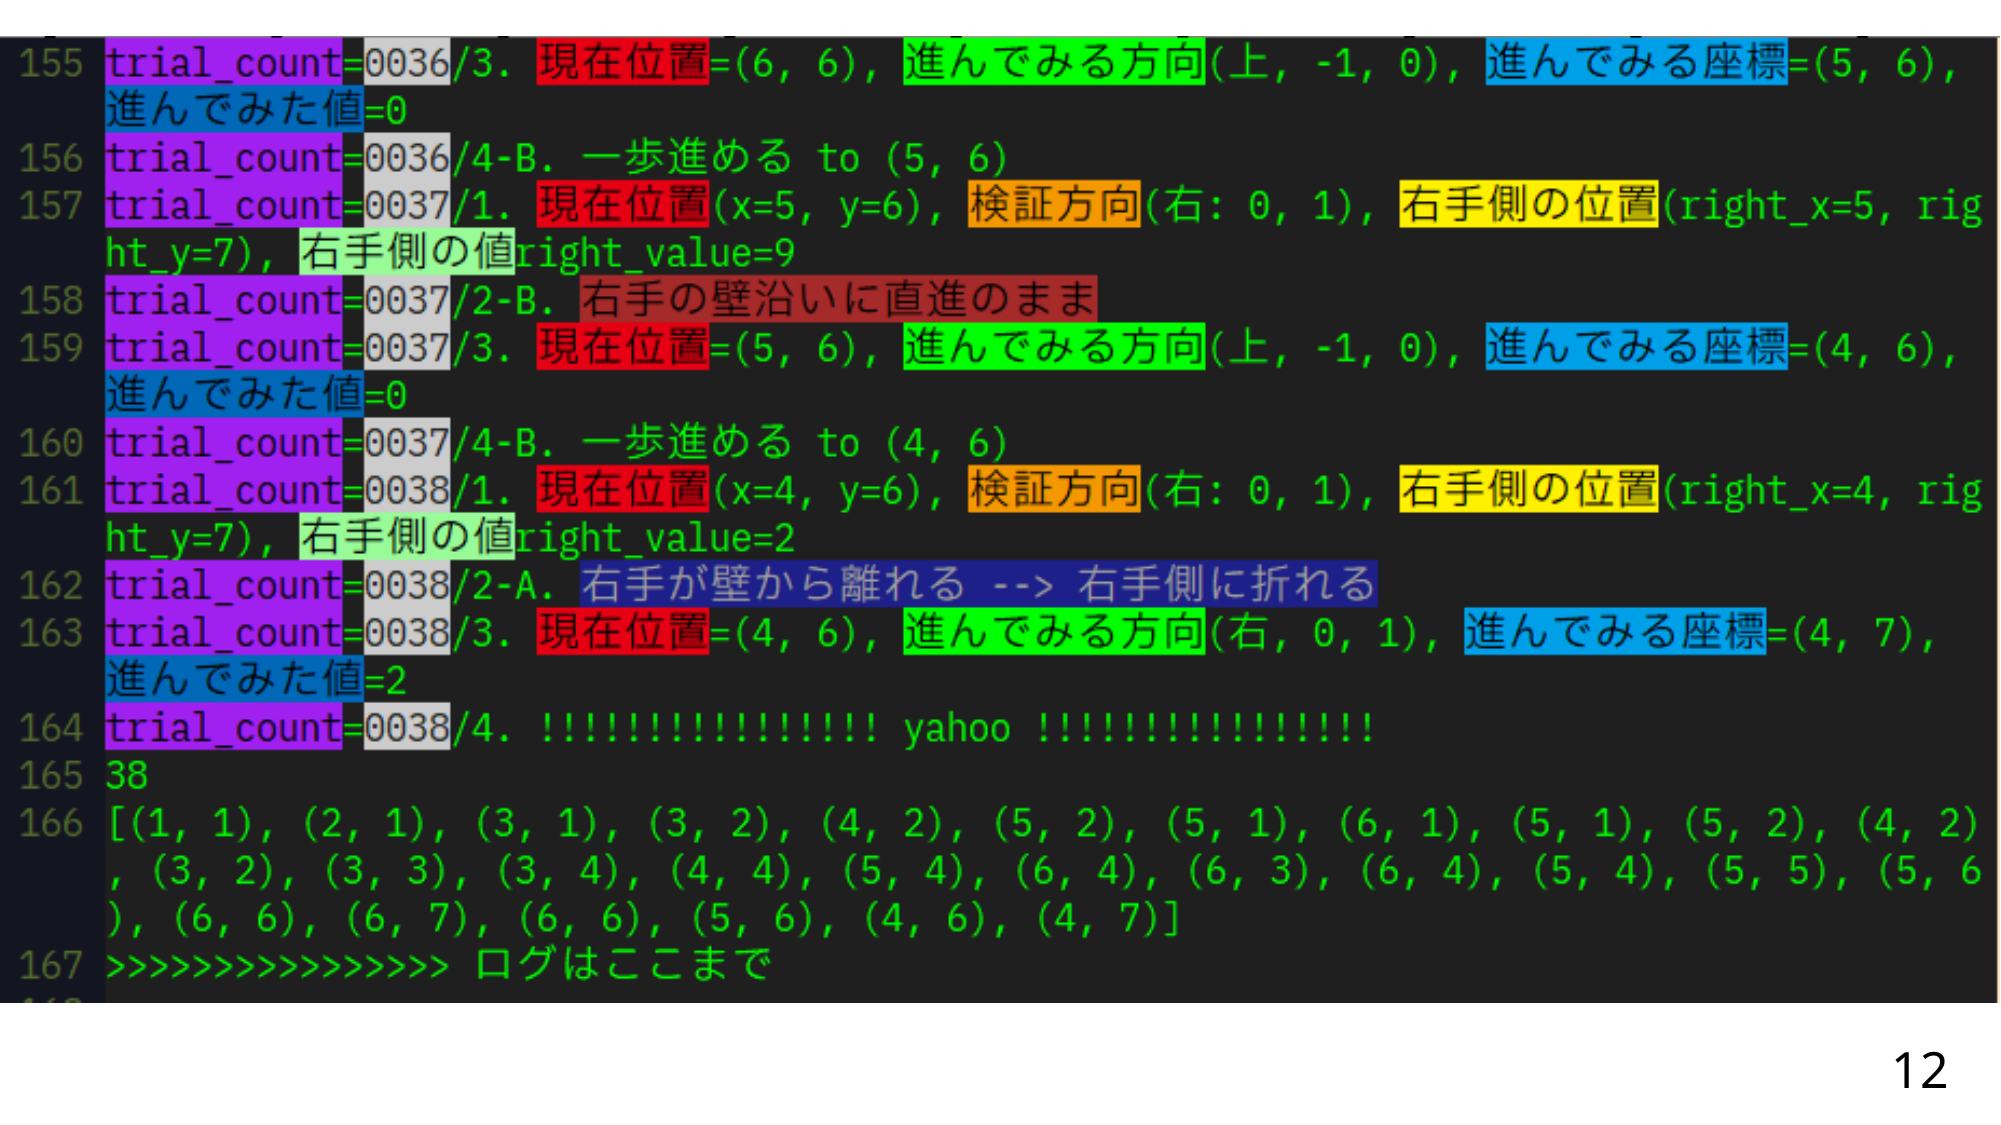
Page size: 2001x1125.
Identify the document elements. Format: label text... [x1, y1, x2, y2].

picture [1588, 68, 1596, 73]
picture [1543, 45, 1548, 54]
slide_number 12 [1513, 1042, 1964, 1103]
picture [0, 36, 2000, 1004]
picture [1493, 58, 1498, 73]
picture [1551, 58, 1556, 75]
picture [1705, 49, 1712, 77]
picture [1536, 61, 1544, 70]
picture [1513, 44, 1518, 70]
picture [1631, 46, 1639, 68]
picture [1500, 48, 1505, 56]
picture [1692, 61, 1696, 73]
